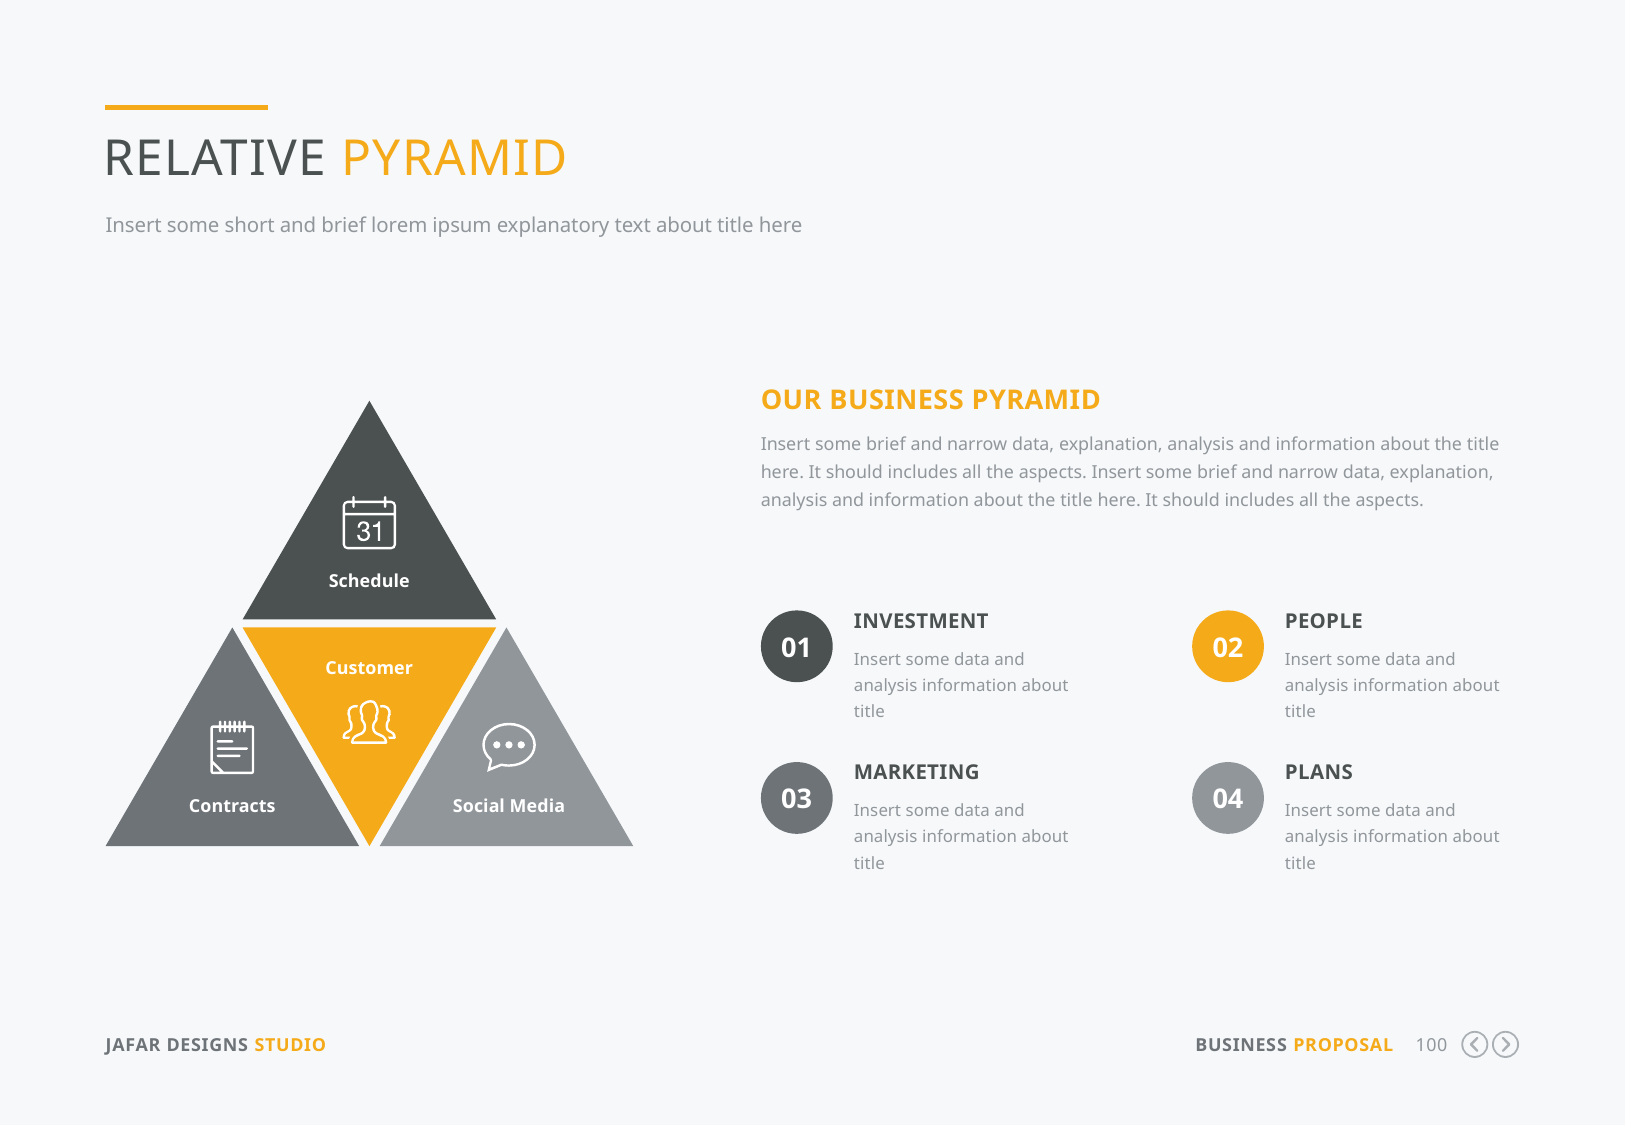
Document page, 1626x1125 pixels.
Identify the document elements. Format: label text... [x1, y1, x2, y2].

list Relative Pyramid [103, 125, 1518, 188]
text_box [853, 759, 1088, 847]
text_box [760, 762, 833, 834]
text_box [1192, 762, 1264, 834]
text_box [105, 400, 634, 847]
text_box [1285, 759, 1519, 847]
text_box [1285, 607, 1519, 696]
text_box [1192, 610, 1264, 683]
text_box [853, 607, 1088, 696]
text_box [760, 372, 1518, 512]
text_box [760, 610, 833, 683]
list Insert some short and brief lorem ipsum explanatory text about title here [105, 209, 1519, 241]
